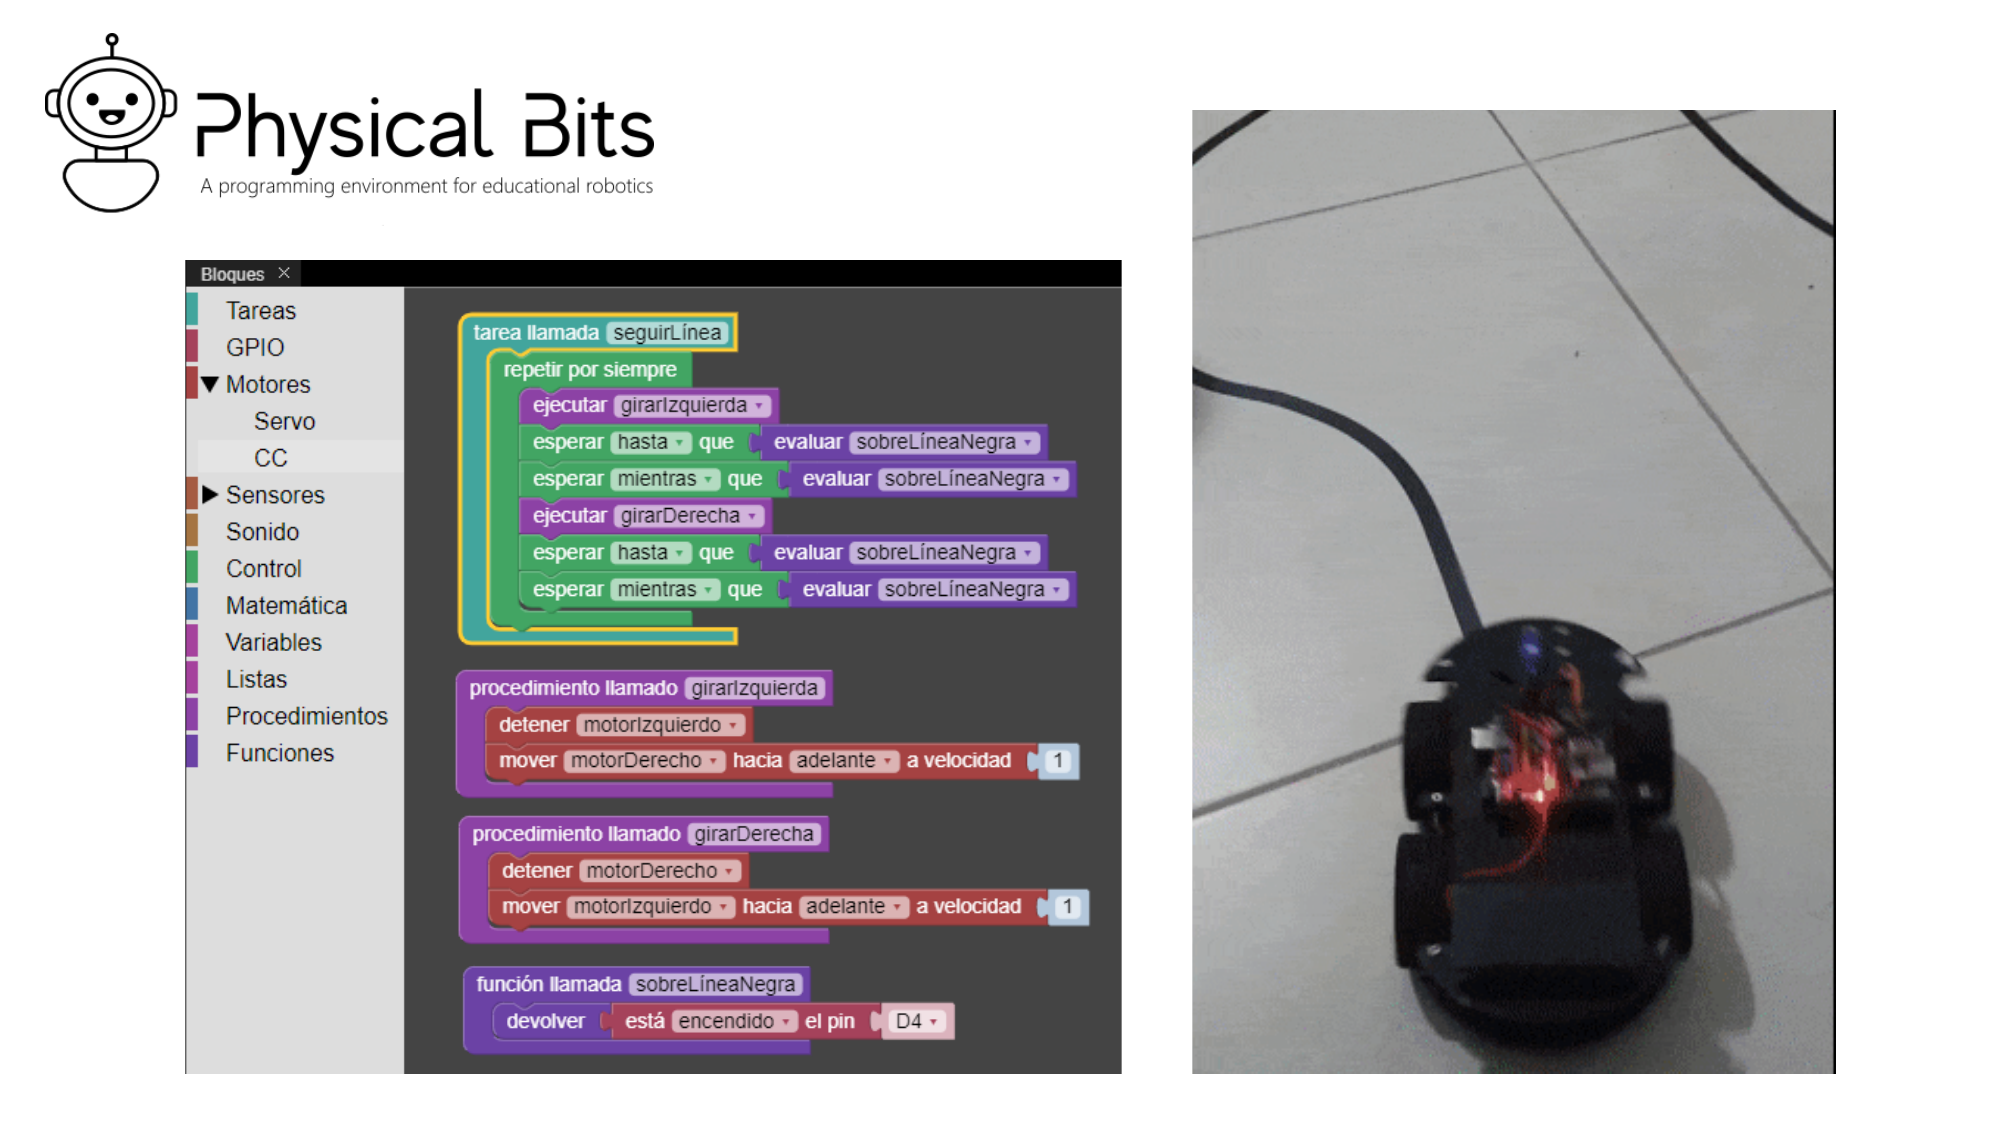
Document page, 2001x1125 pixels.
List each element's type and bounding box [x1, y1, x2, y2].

picture [45, 33, 654, 226]
picture [1192, 110, 1836, 1074]
picture [185, 260, 1122, 1074]
